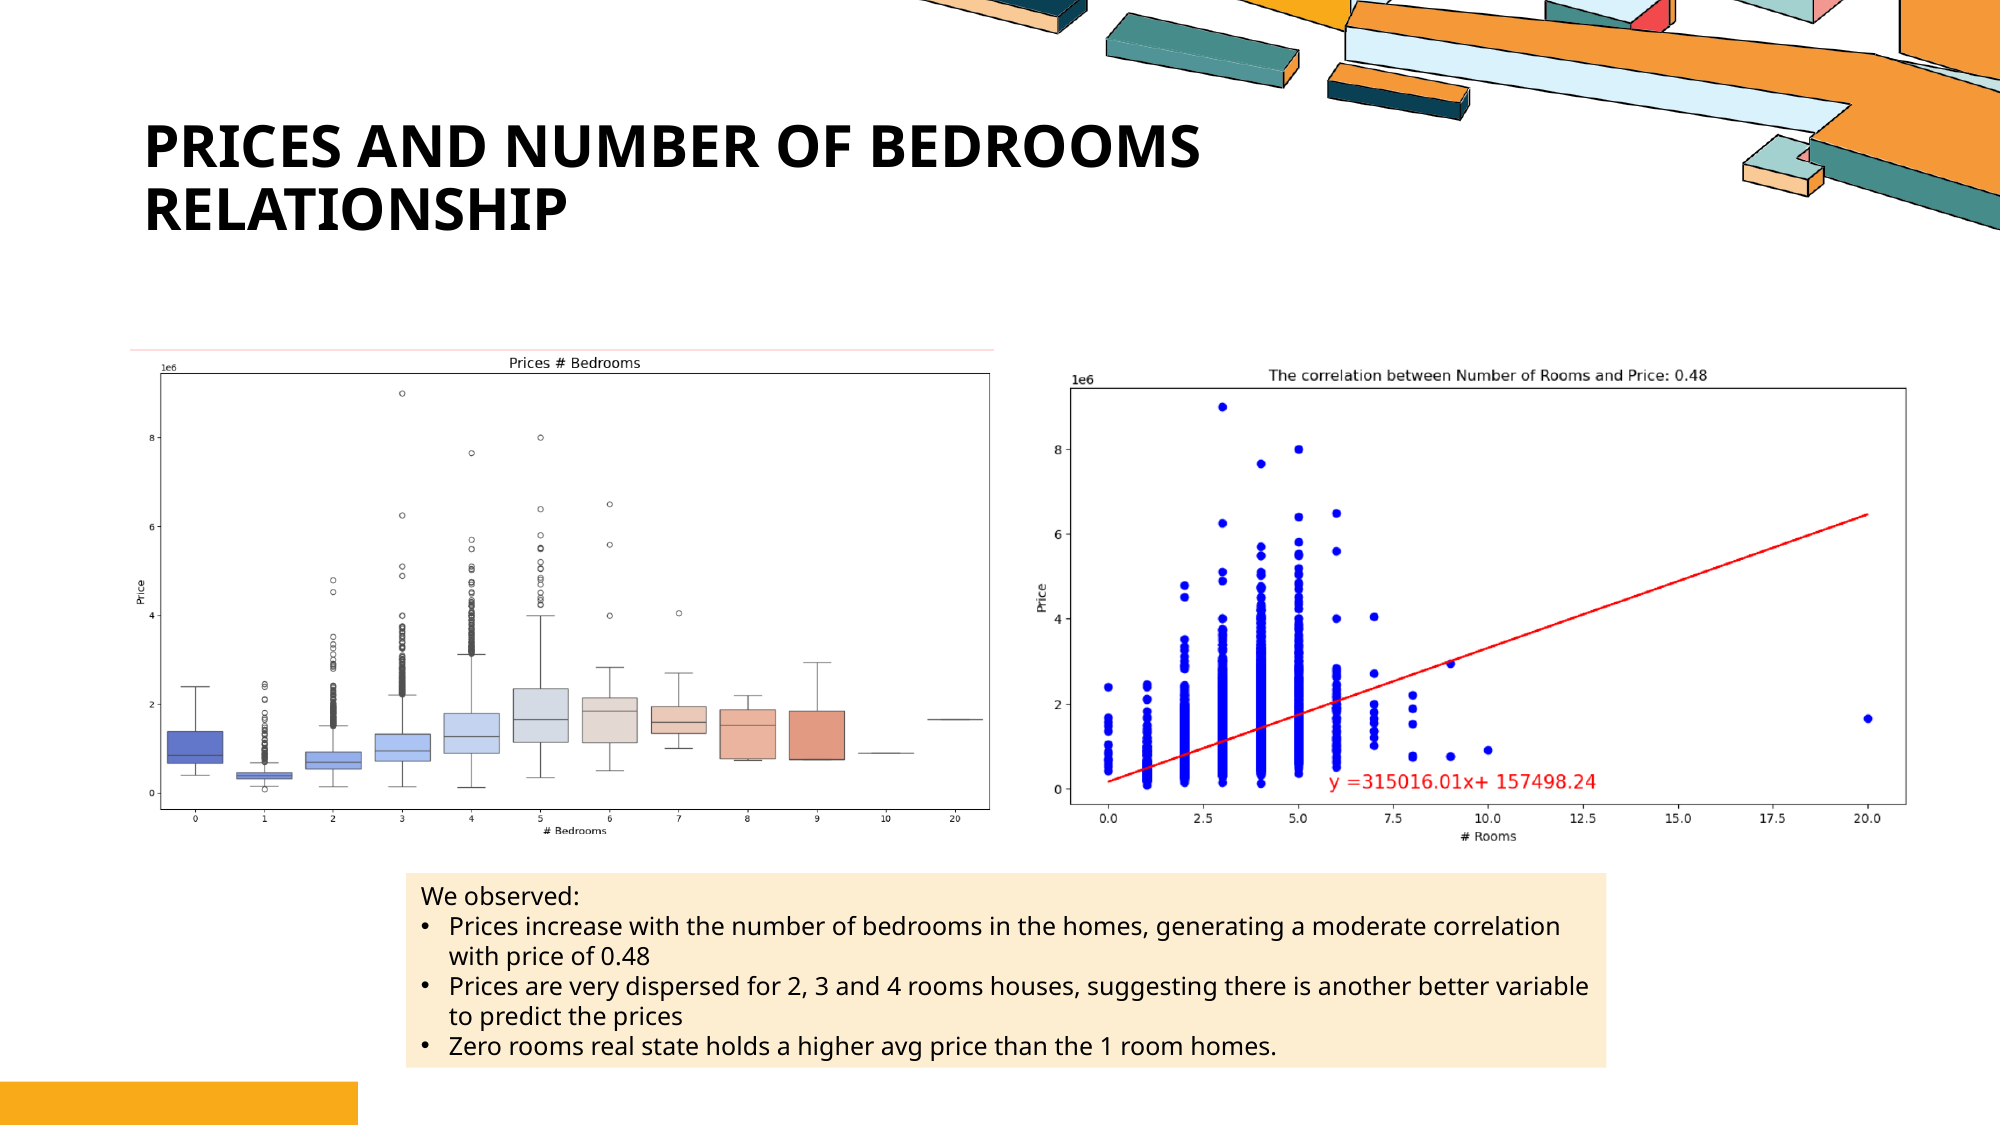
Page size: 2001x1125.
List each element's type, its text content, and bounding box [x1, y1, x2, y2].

picture [100, 349, 994, 834]
text_box We observed: Prices increase with the number of bedrooms in the homes, generating a moderate correlation with price of 0.48 Prices are very dispersed for 2, 3 and 4 rooms houses, suggesting there is another better variable to predict the prices Zero rooms real state holds a higher avg price than the 1 room homes. [406, 873, 1607, 1068]
picture [1018, 362, 1934, 848]
title Prices and number of bedrooms relationship [128, 0, 1500, 251]
picture [1500, 0, 2000, 236]
